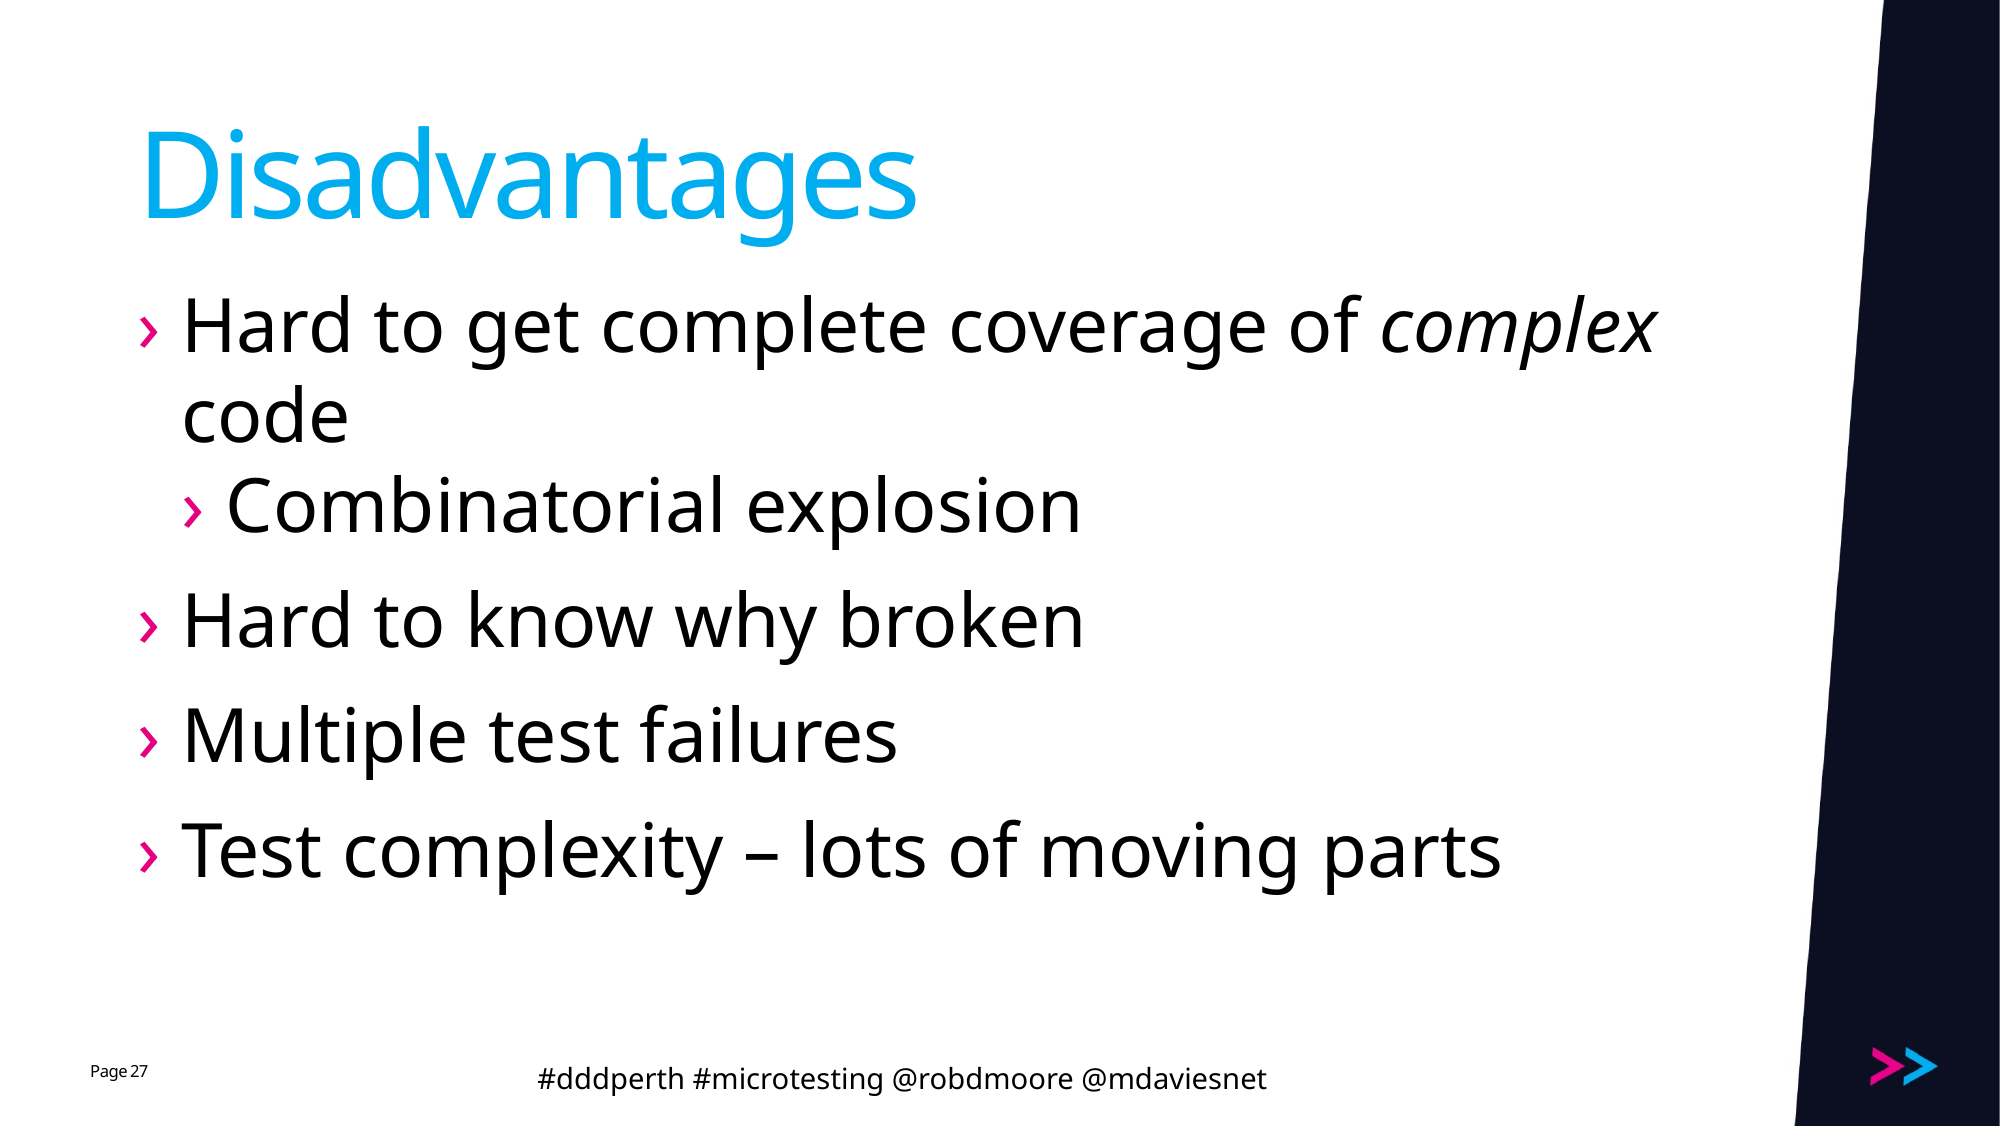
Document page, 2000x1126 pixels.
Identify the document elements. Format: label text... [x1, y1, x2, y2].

title Disadvantages [137, 54, 1786, 243]
list Hard to get complete coverage of complex code Combinatorial explosion Hard to know why broken Multiple test failures Test complexity – lots of moving parts [137, 277, 1786, 1021]
picture [0, 0, 2000, 1126]
slide_number 27 [130, 1061, 166, 1113]
